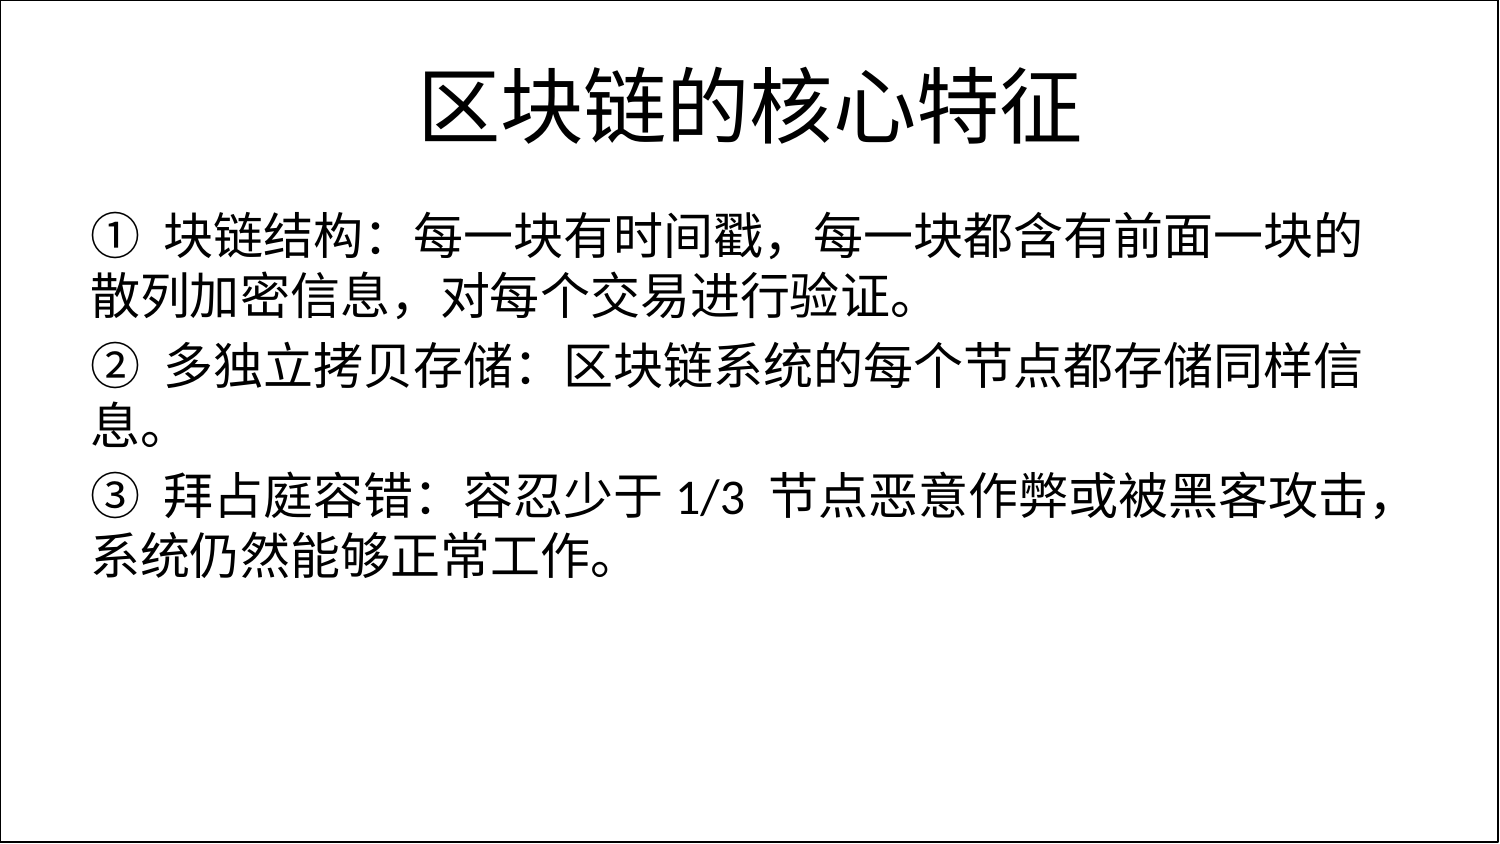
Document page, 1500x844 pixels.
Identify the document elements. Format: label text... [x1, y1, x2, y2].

title 区块链的核心特征 [75, 33, 1425, 175]
list ① 块链结构：每一块有时间戳，每一块都含有前面一块的散列加密信息，对每个交易进行验证。 ② 多独立拷贝存储：区块链系统的每个节点都存储同样信息。 ③ 拜占庭容错：容忍少于1/3 节点恶意作弊或被黑客攻击，系统仍然能够正常工作。 [75, 196, 1425, 754]
